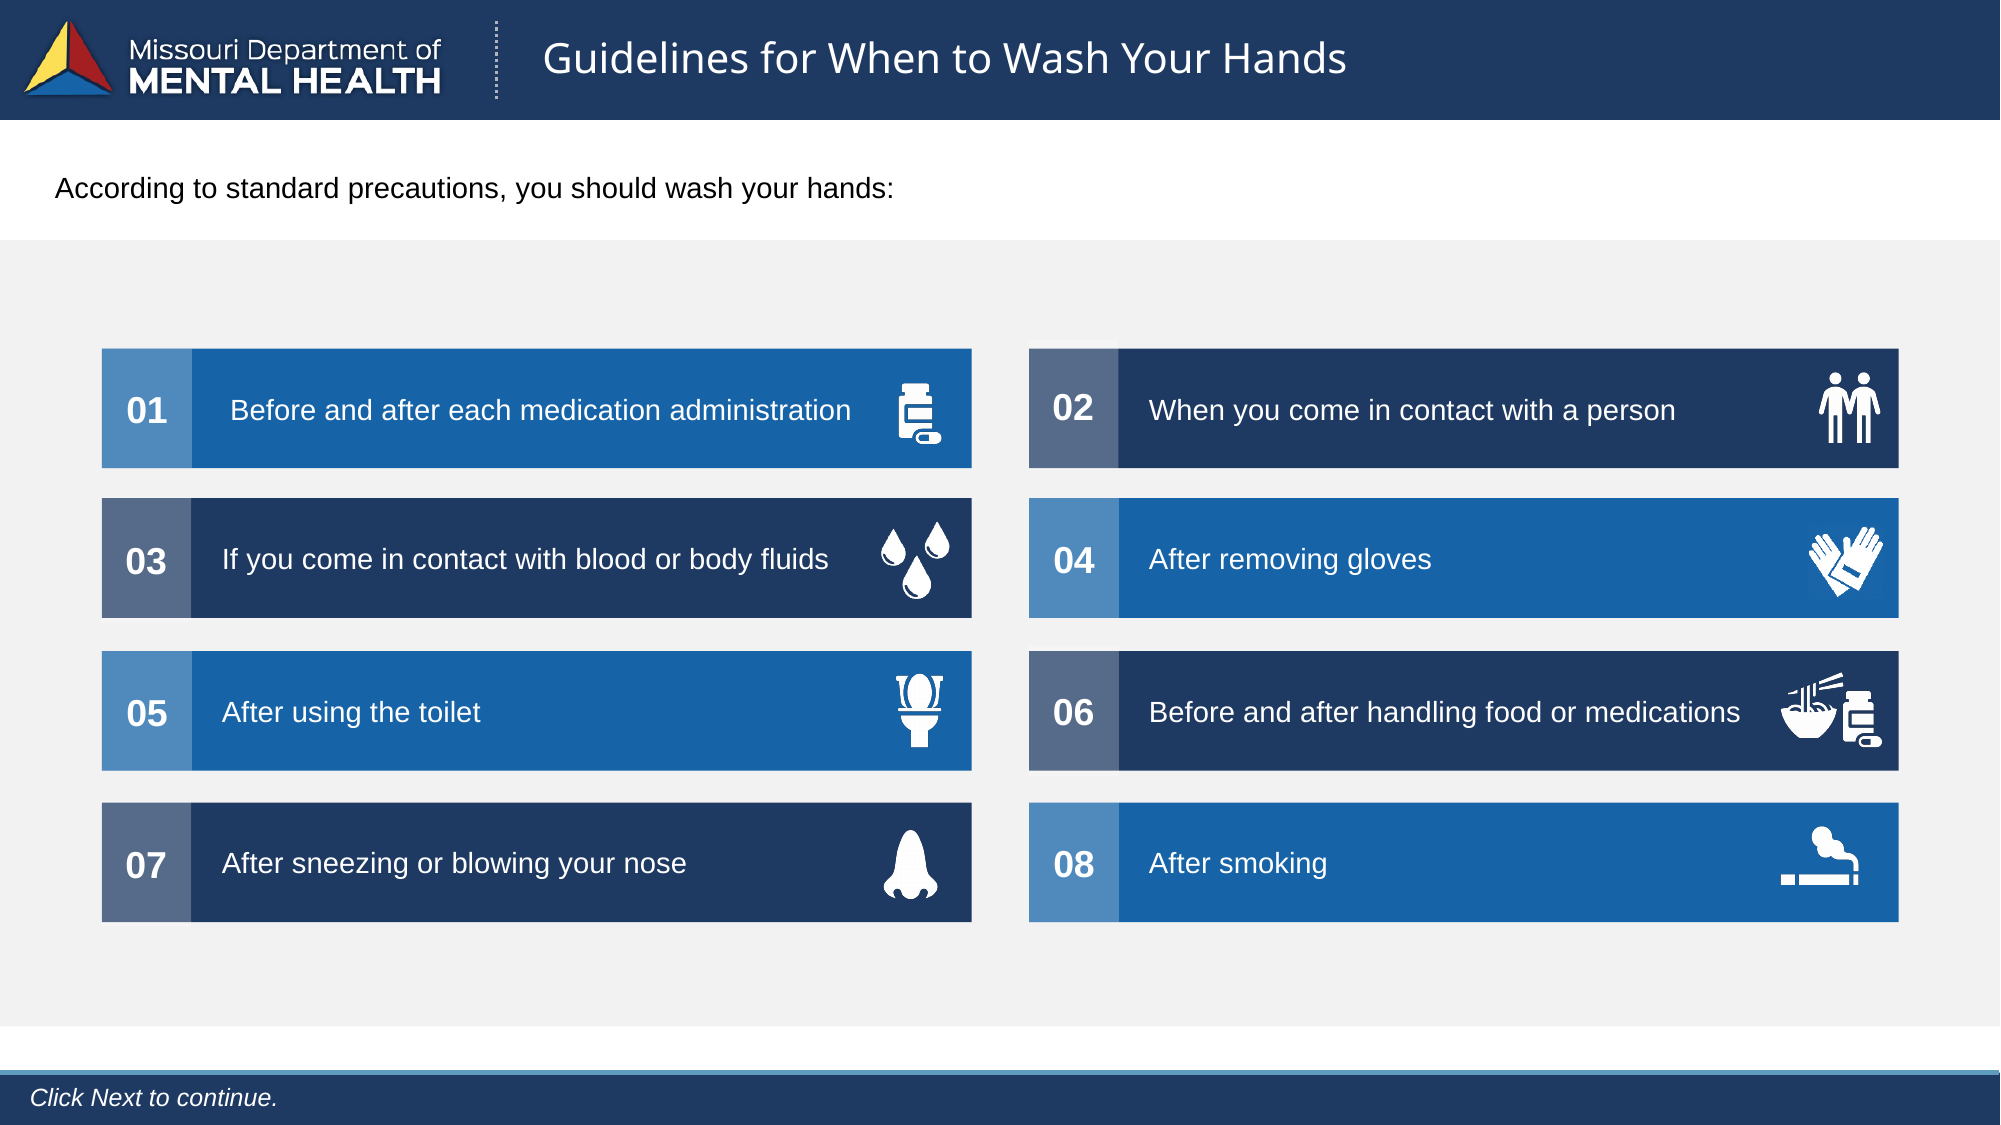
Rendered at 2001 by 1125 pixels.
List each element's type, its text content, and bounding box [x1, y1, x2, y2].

picture [15, 14, 462, 106]
text_box [0, 239, 2000, 1027]
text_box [101, 339, 1899, 927]
text_box According to standard precautions, you should wash your hands: [40, 161, 1912, 212]
picture [876, 517, 953, 603]
list Click Next to continue. [15, 1080, 915, 1118]
list Guidelines for When to Wash Your Hands [527, 18, 1981, 102]
